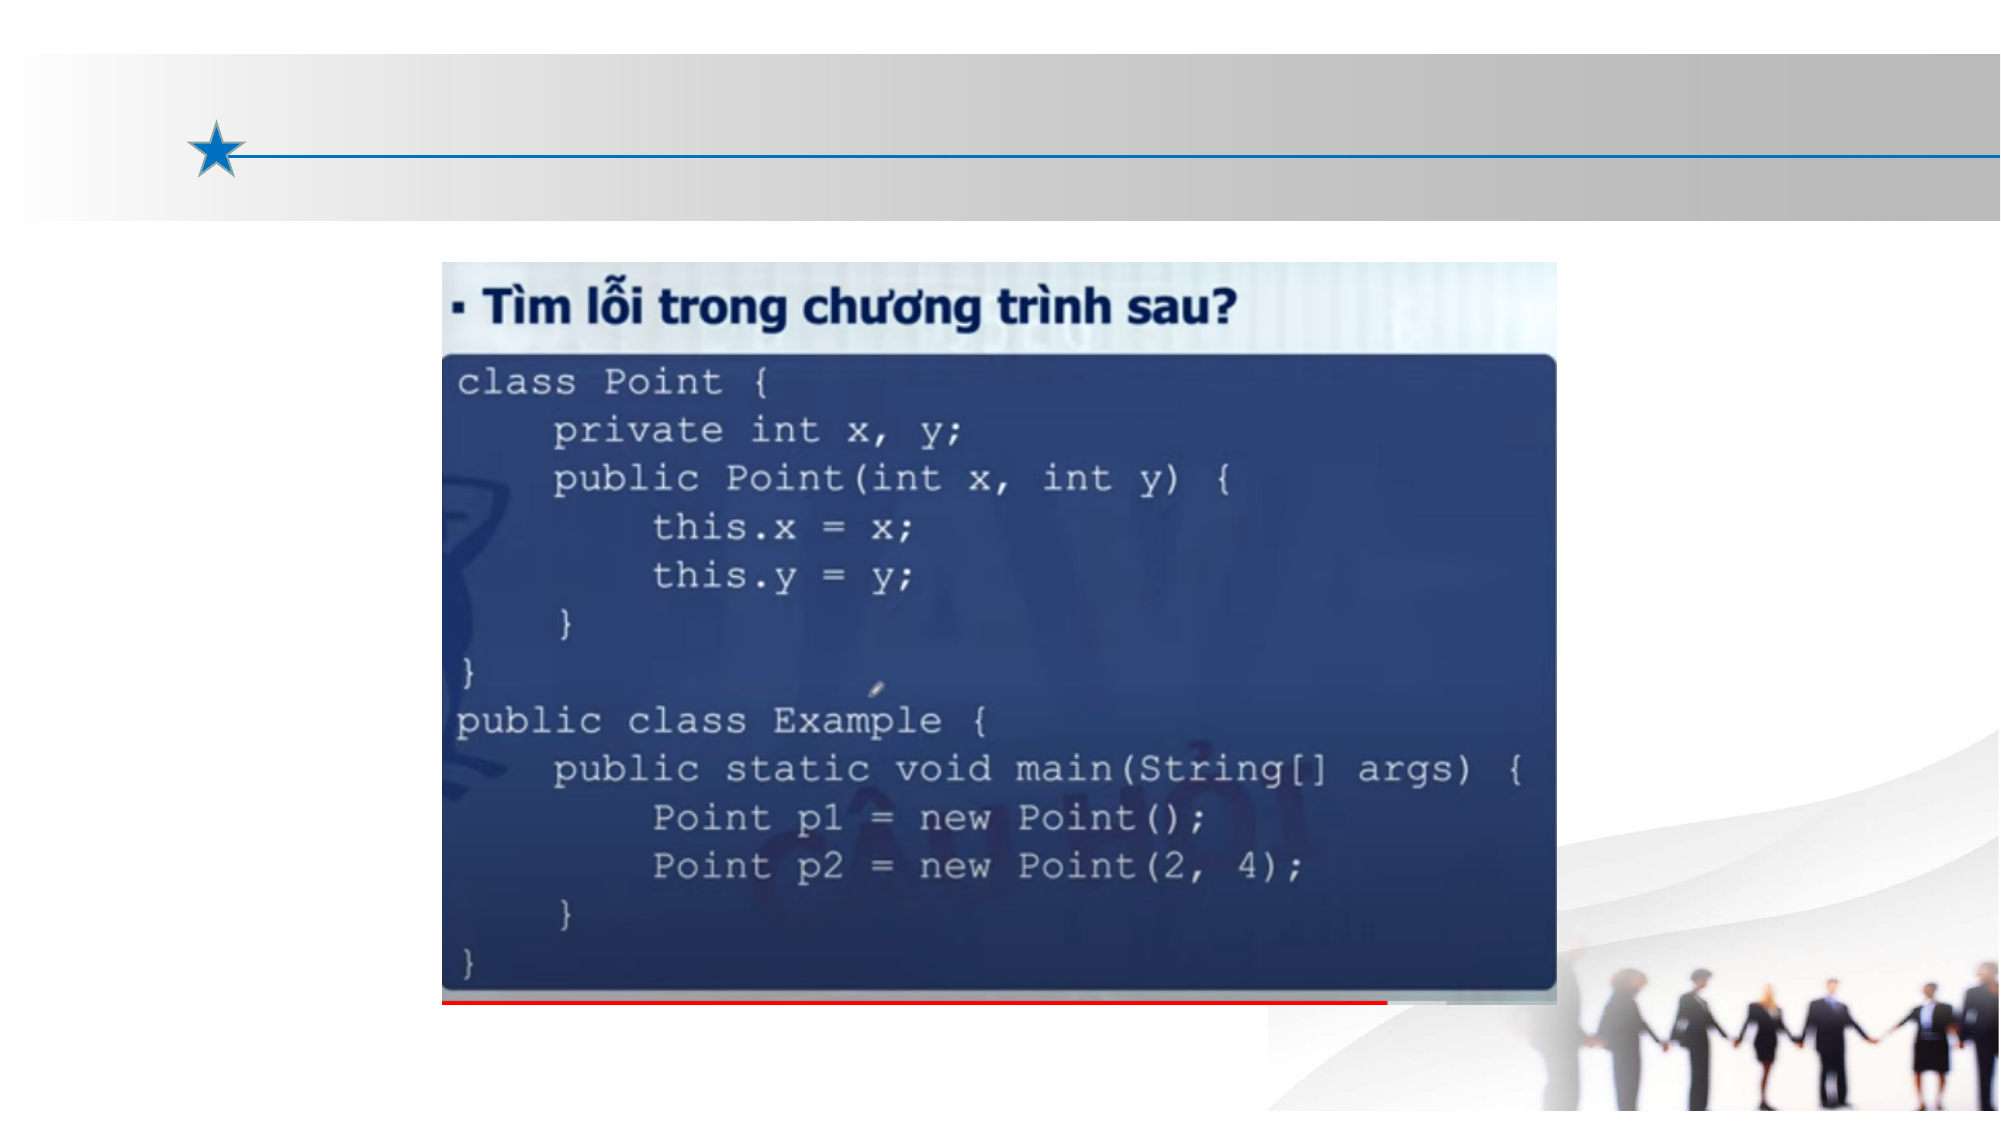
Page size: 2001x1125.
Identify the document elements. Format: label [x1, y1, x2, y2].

picture [1268, 728, 1999, 1111]
slide_number [1433, 1024, 1900, 1103]
list [442, 262, 1557, 1005]
title [99, 44, 1901, 233]
